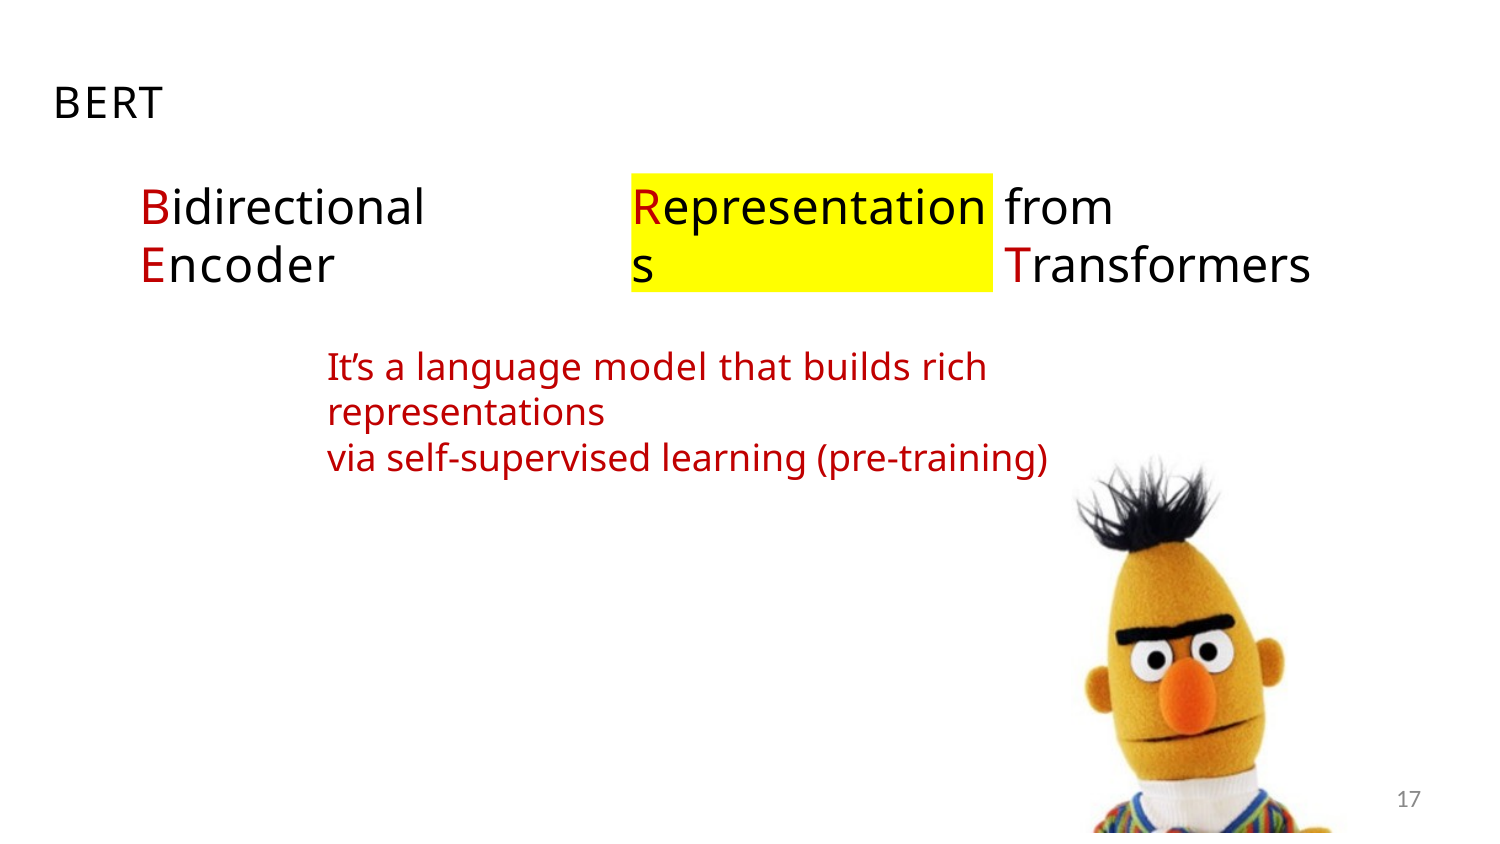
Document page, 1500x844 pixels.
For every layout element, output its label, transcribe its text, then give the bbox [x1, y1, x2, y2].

text_box Representations [631, 216, 993, 293]
text_box It’s a language model that builds rich representations via self-supervised learning (pre-training) [325, 341, 1214, 480]
text_box from Transformers [1002, 216, 1409, 293]
title BERT [51, 72, 1449, 216]
slide_number 17 [1389, 552, 1480, 844]
picture [1071, 450, 1348, 834]
text_box Bidirectional Encoder [137, 216, 620, 293]
